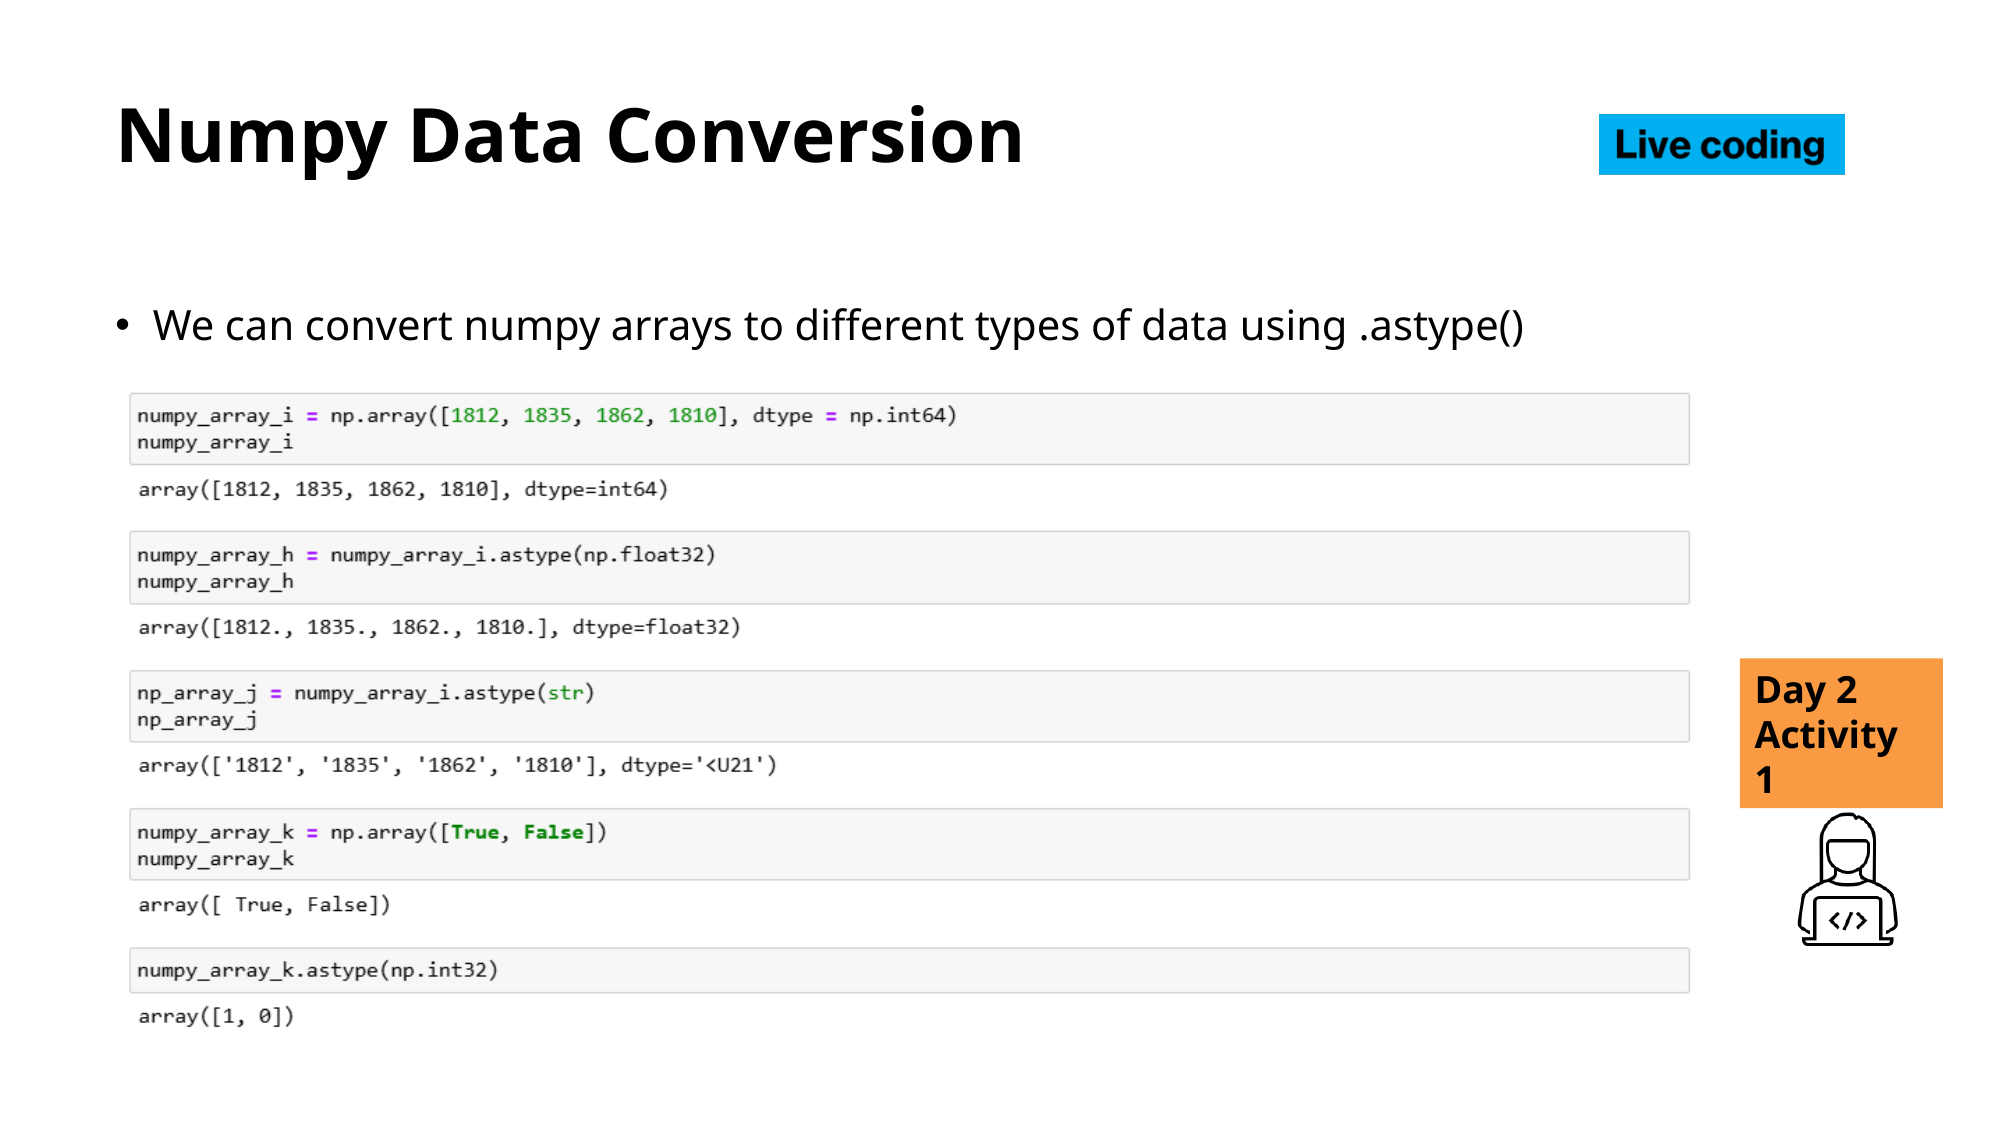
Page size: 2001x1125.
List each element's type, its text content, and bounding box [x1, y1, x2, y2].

list We can convert numpy arrays to different types of data using .astype() [100, 281, 1849, 1035]
picture [1591, 109, 1849, 192]
picture [1772, 798, 1923, 949]
text_box Day 2 Activity 1 [1739, 658, 1943, 809]
title Numpy Data Conversion [100, 90, 1849, 276]
picture [124, 379, 1700, 1041]
